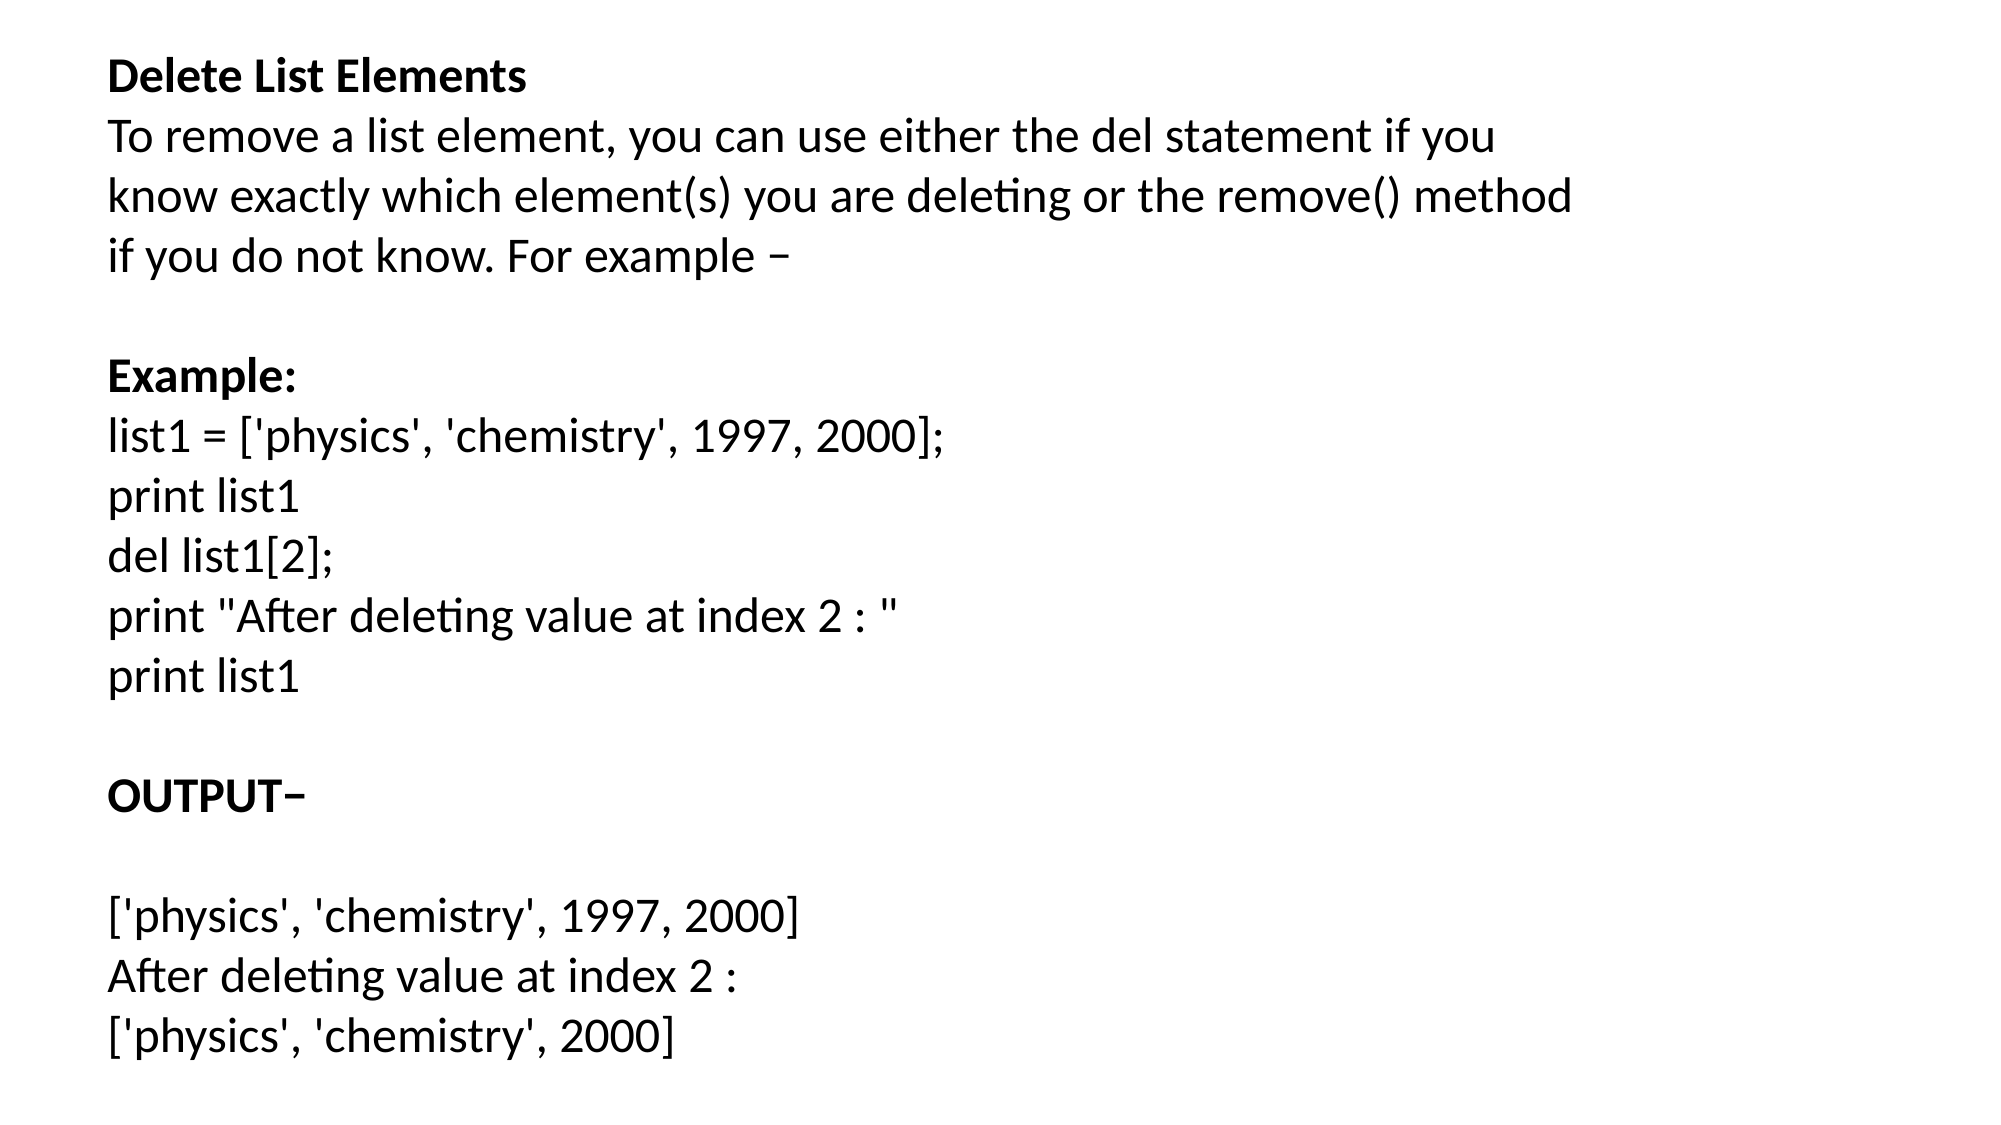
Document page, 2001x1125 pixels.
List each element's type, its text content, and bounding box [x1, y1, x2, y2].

text_box Delete List Elements To remove a list element, you can use either the del statement if you know exactly which element(s) you are deleting or the remove() method if you do not know. For example − Example: list1 = ['physics', 'chemistry', 1997, 2000]; print list1 del list1[2]; print "After deleting value at index 2 : " print list1 OUTPUT− ['physics', 'chemistry', 1997, 2000] After deleting value at index 2 : ['physics', 'chemistry', 2000] [92, 35, 1619, 1081]
